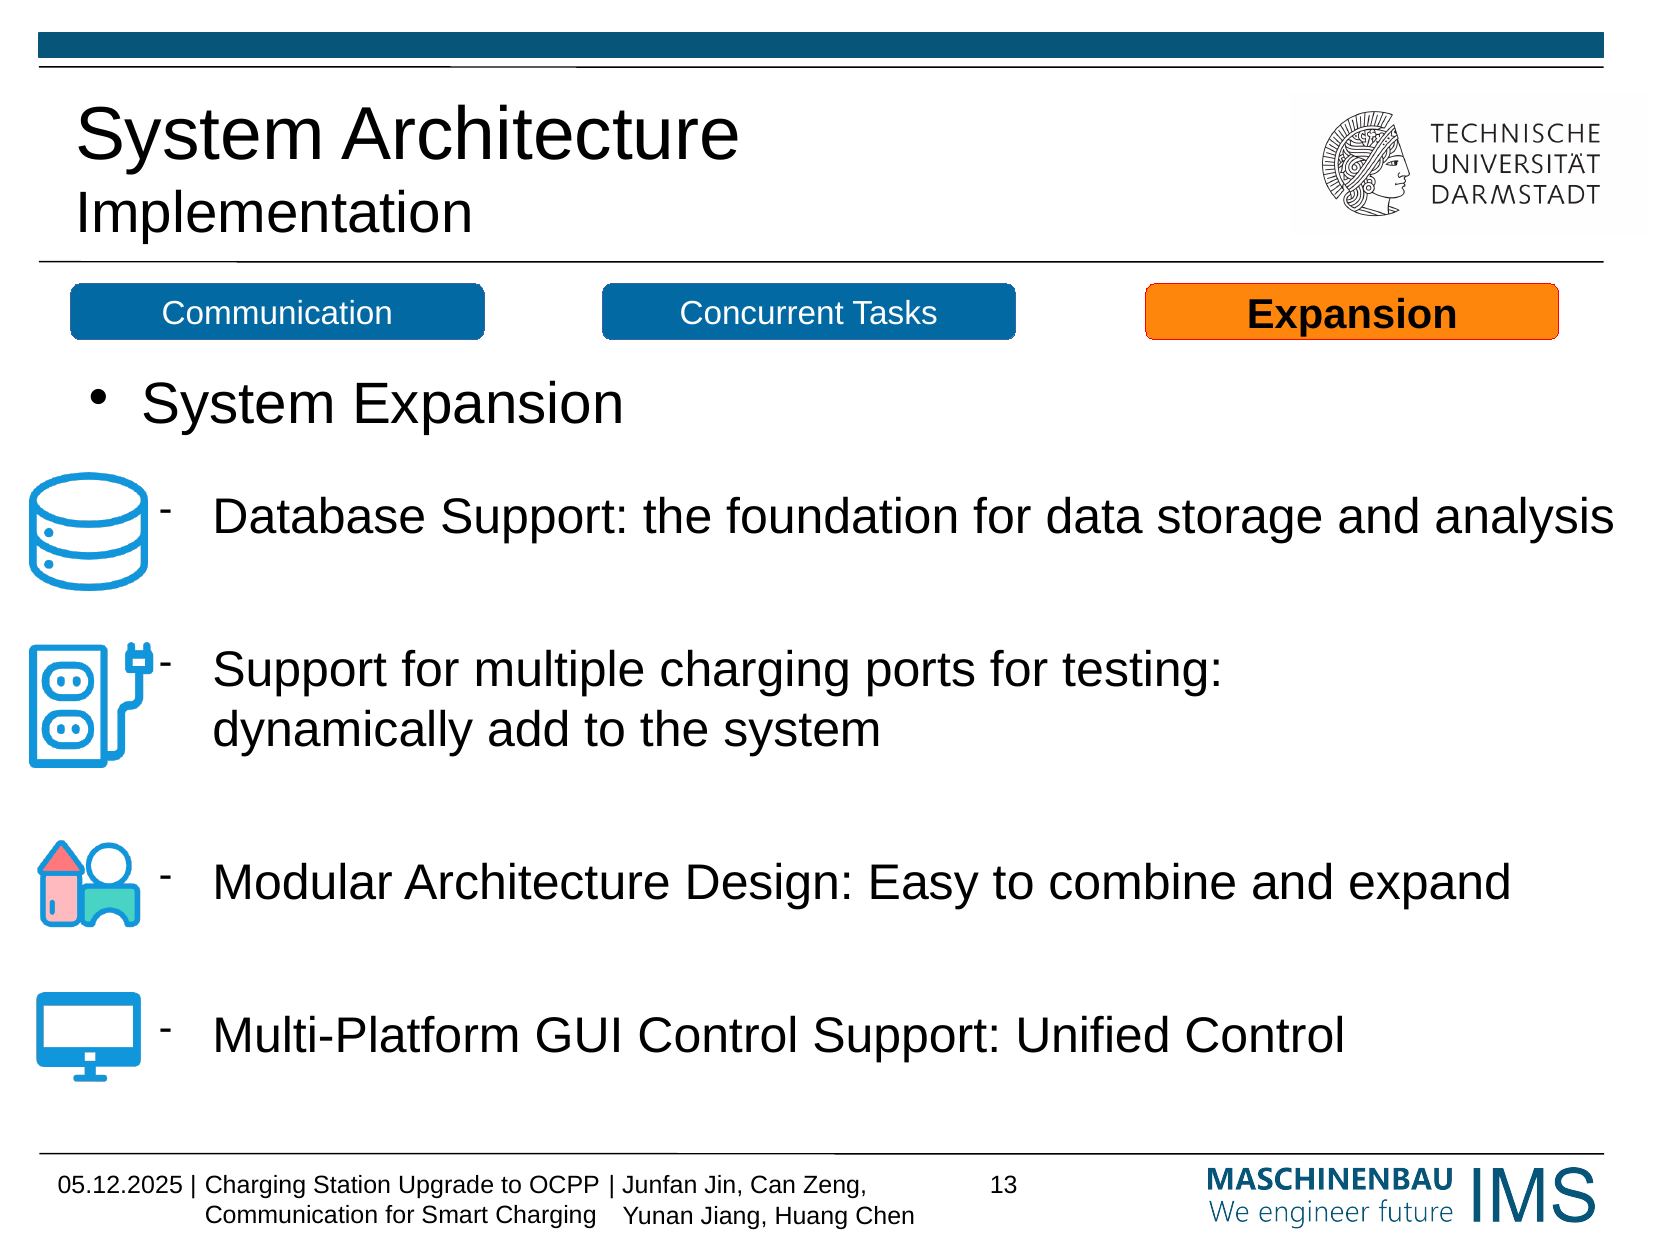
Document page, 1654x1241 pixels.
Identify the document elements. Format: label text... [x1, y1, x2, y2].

picture [1335, 1167, 1343, 1180]
text_box System Architecture Implementation [75, 80, 1433, 249]
picture [29, 986, 148, 1105]
list System Expansion Database Support: the foundation for data storage and analysis Support for multiple charging ports for testing: dynamically add to the system Modular Architecture Design: Easy to combine and expand Multi-Platform GUI Control Support: Unified Control [70, 365, 1624, 1152]
picture [1375, 1167, 1383, 1179]
picture [29, 642, 155, 768]
text_box Concurrent Tasks [602, 283, 1016, 340]
picture [1433, 88, 1651, 239]
picture [1301, 1167, 1309, 1176]
picture [1216, 1167, 1225, 1181]
text_box Communication [70, 283, 485, 340]
picture [29, 472, 148, 591]
picture [1208, 1167, 1595, 1230]
picture [1562, 1167, 1595, 1201]
picture [1439, 1167, 1447, 1185]
picture [29, 826, 148, 945]
text_box Expansion [1145, 283, 1559, 340]
